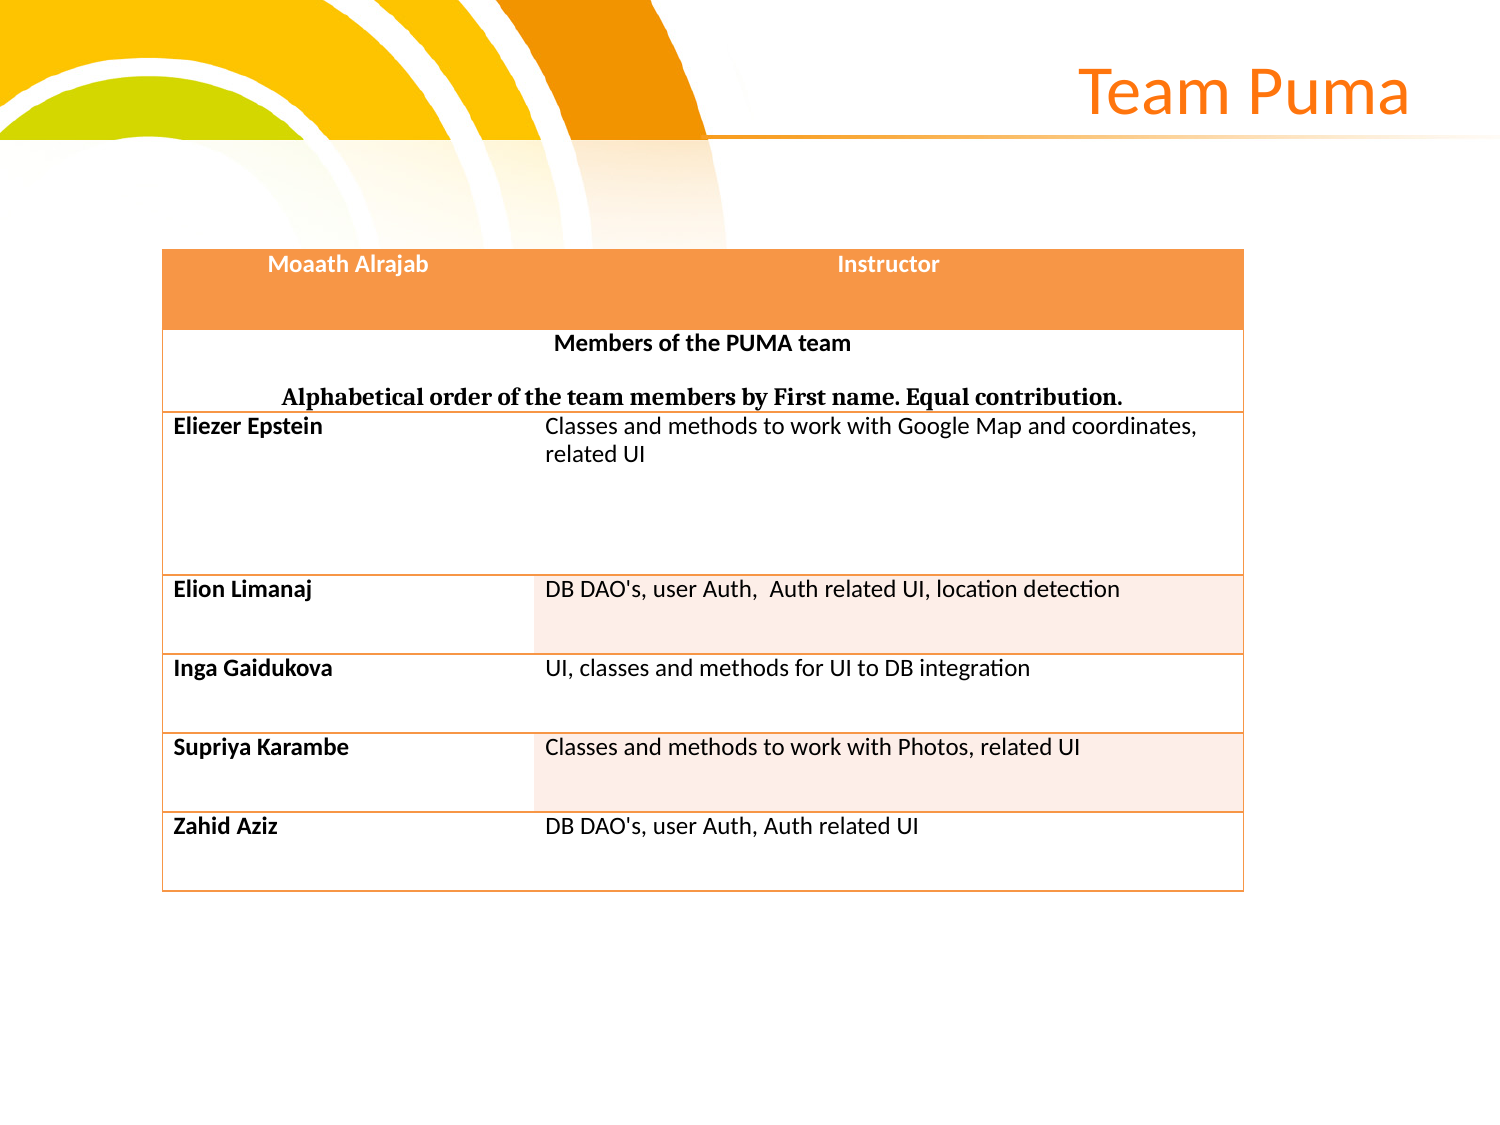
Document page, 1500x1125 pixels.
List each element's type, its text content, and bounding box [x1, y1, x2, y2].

table_cell Eliezer Epstein [163, 413, 534, 574]
table_cell DB DAO's, user Auth, Auth related UI, location detection [534, 576, 1243, 653]
table_cell UI, classes and methods for UI to DB integration [534, 655, 1243, 732]
table_cell Elion Limanaj [163, 576, 534, 653]
table_cell Classes and methods to work with Photos, related UI [534, 734, 1243, 811]
table_cell Classes and methods to work with Google Map and coordinates, related UI [534, 413, 1243, 574]
table_cell Supriya Karambe [163, 734, 534, 811]
table_header Moaath Alrajab [163, 251, 534, 328]
table_cell DB DAO's, user Auth, Auth related UI [534, 813, 1243, 890]
table_header Instructor [534, 251, 1243, 328]
table_cell Members of the PUMA team Alphabetical order of the team members by First name. Equal contribution. [163, 330, 1243, 411]
table_cell Inga Gaidukova [163, 655, 534, 732]
picture [0, 0, 1500, 1125]
table_cell Zahid Aziz [163, 813, 534, 890]
title Team Puma [73, 36, 1427, 137]
